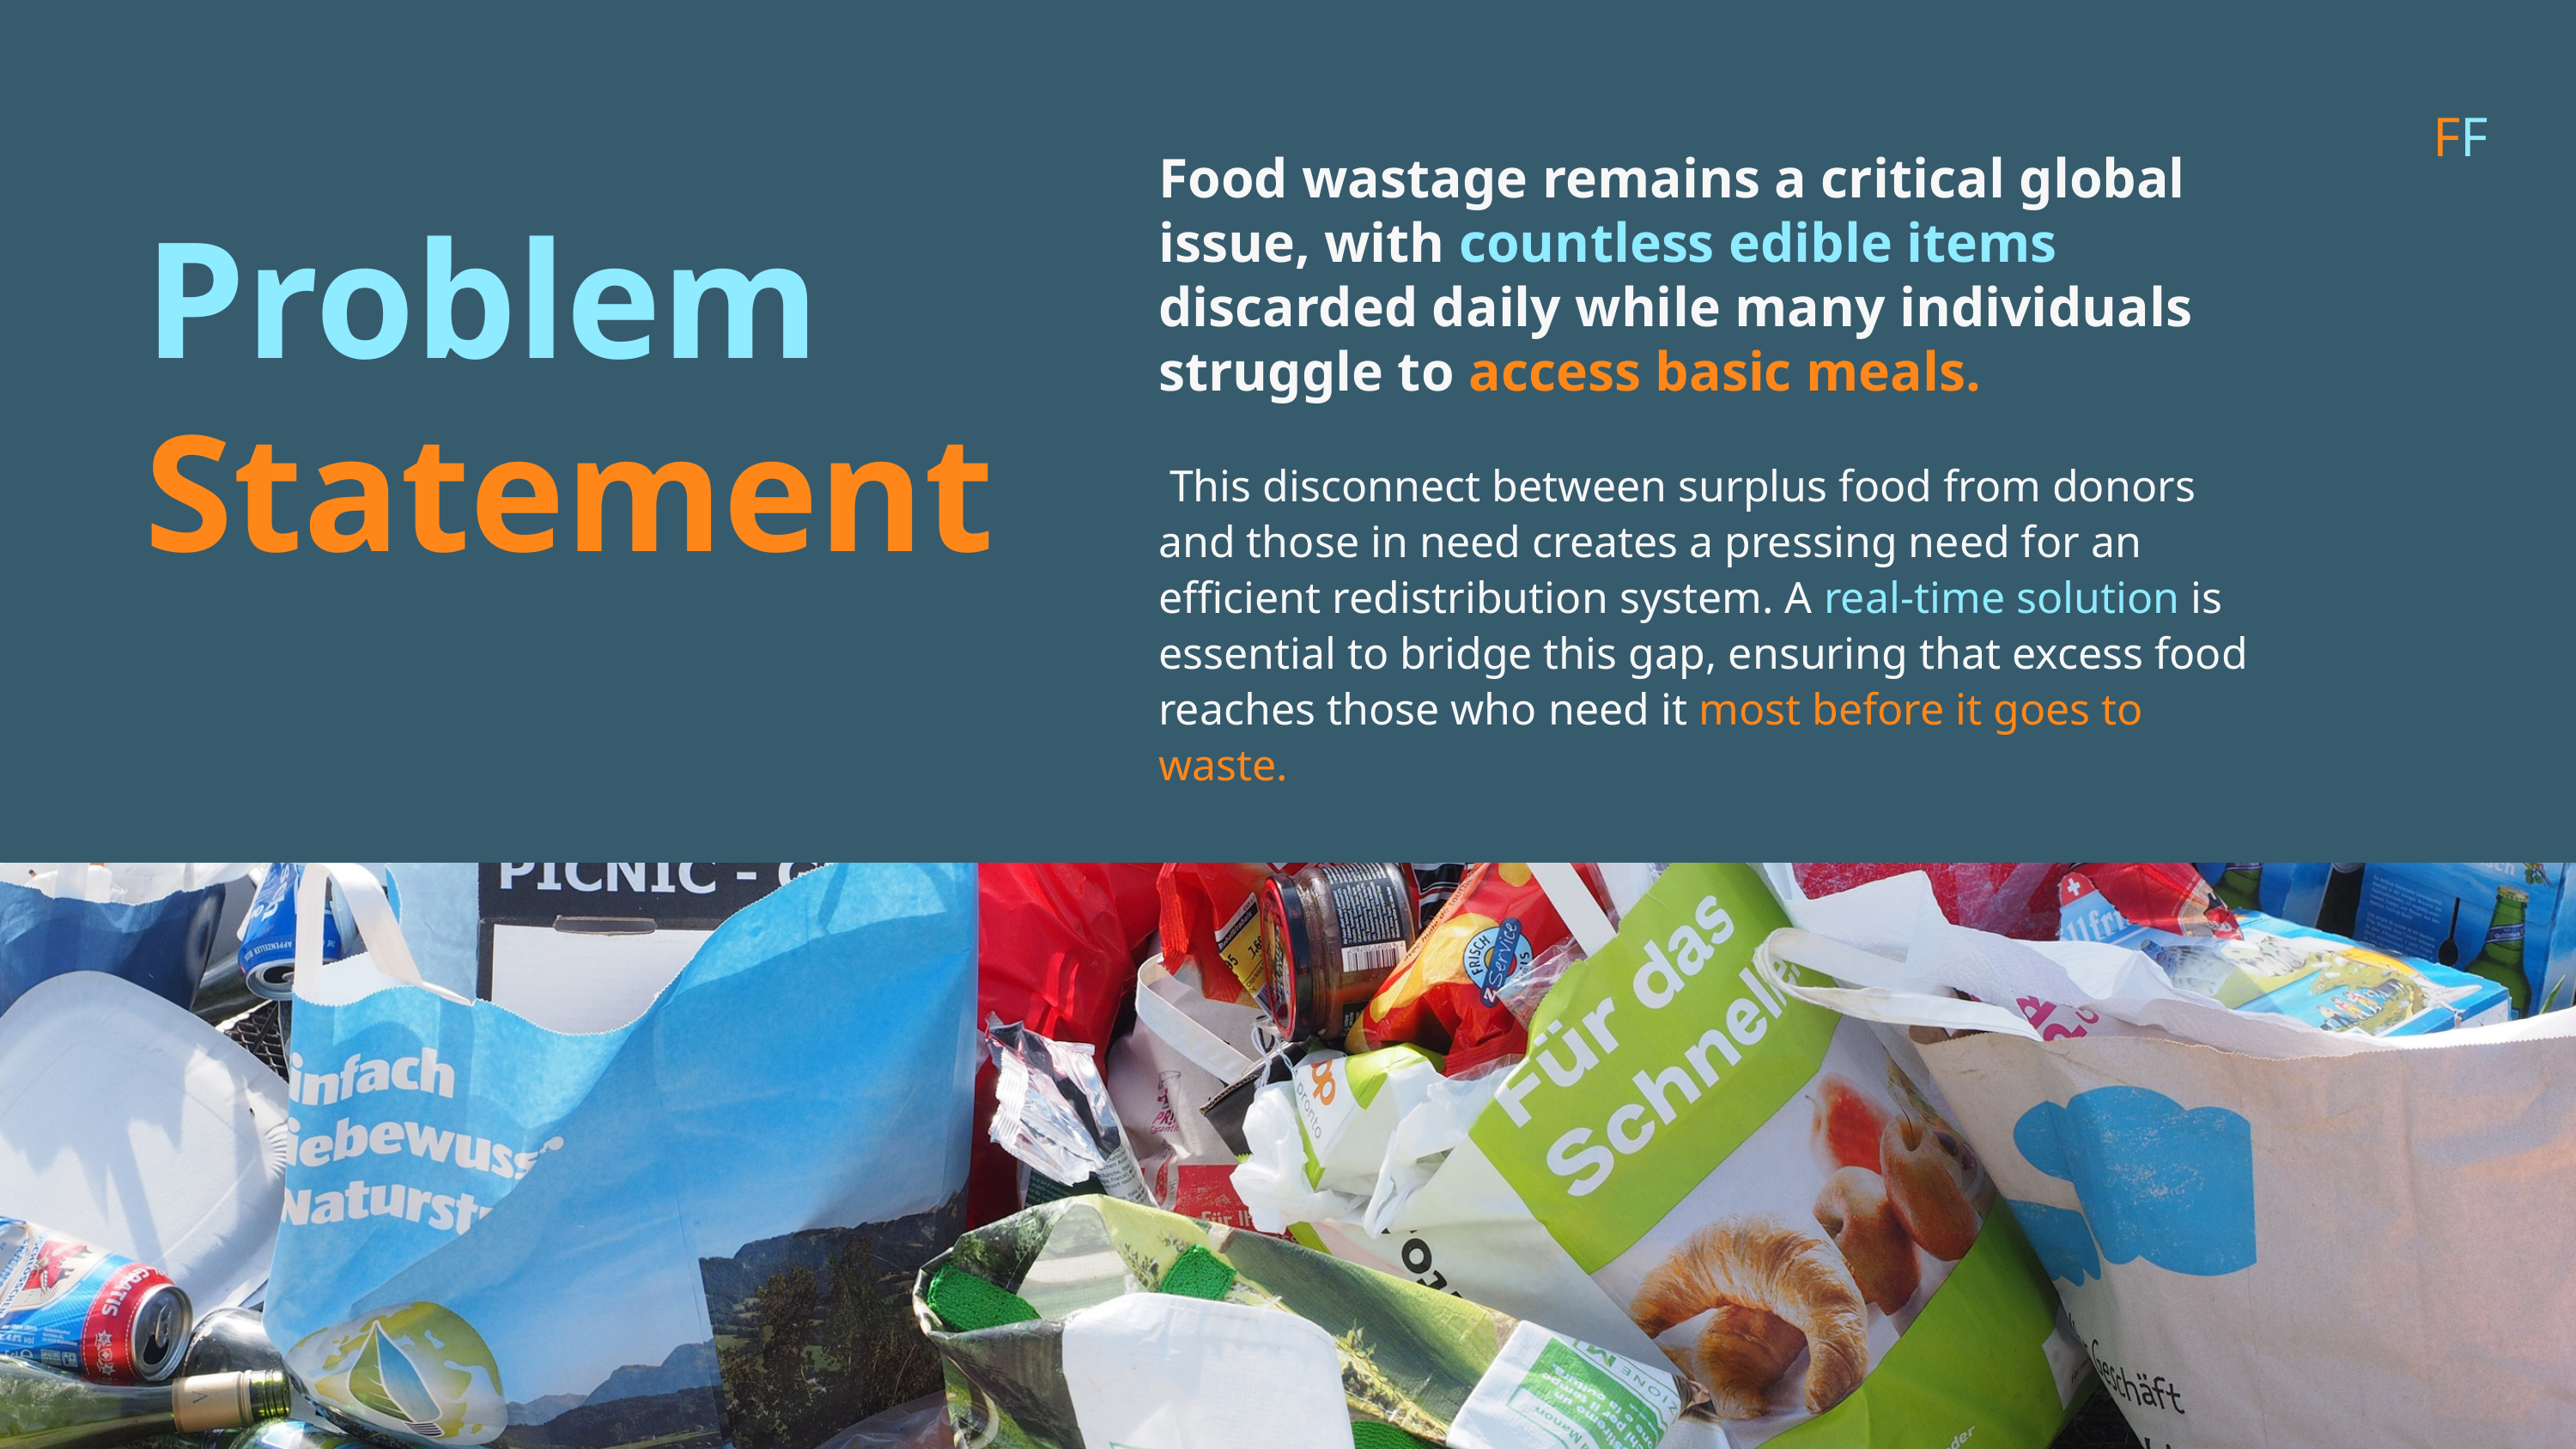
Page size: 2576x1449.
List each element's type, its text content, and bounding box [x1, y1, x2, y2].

text_box FF [2433, 92, 2576, 168]
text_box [0, 863, 2576, 1449]
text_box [1157, 144, 2296, 730]
text_box Problem Statement [144, 197, 1153, 584]
